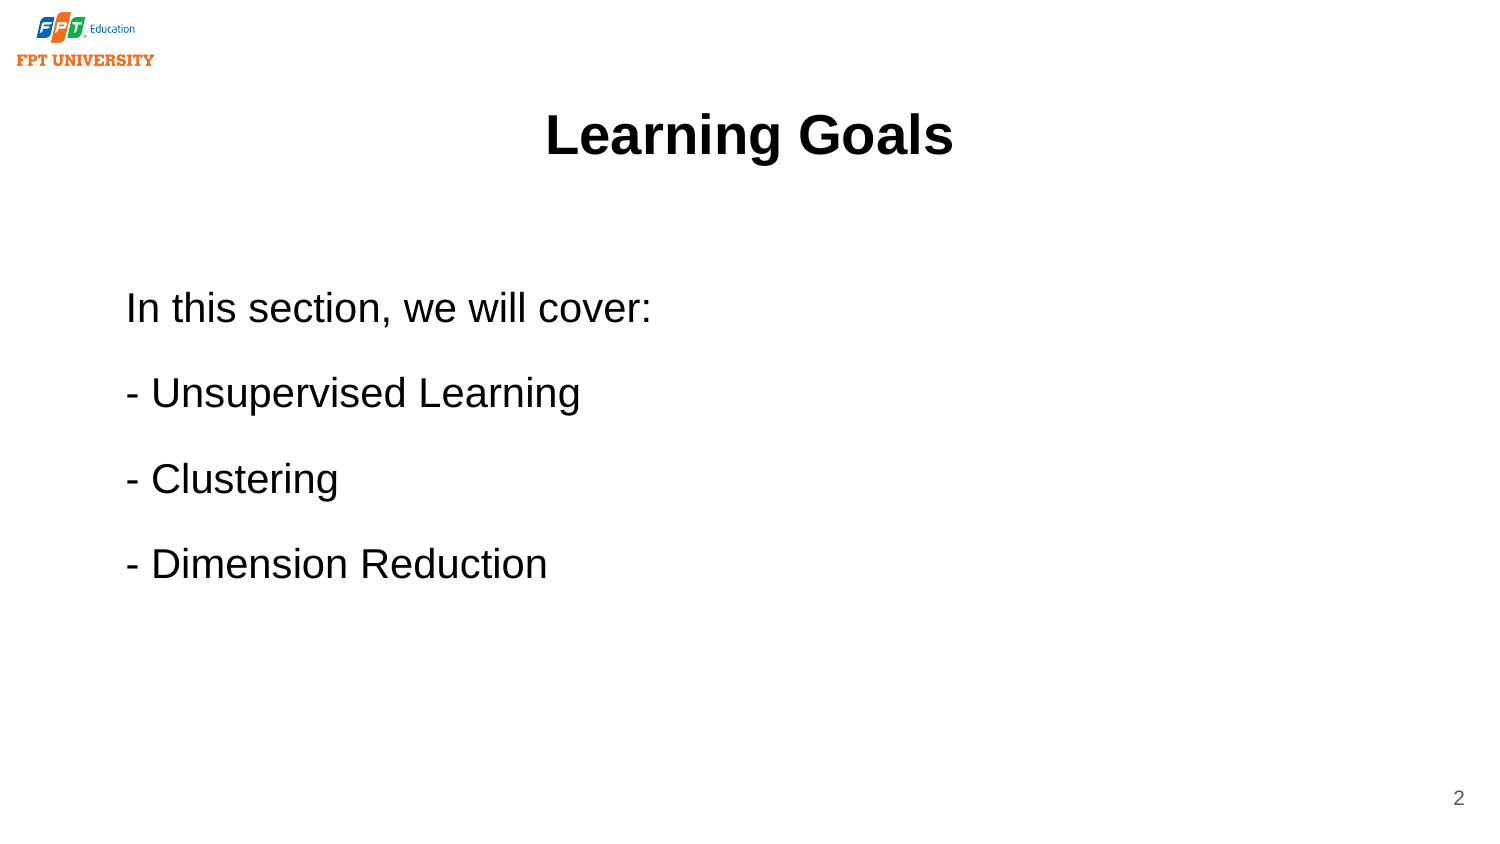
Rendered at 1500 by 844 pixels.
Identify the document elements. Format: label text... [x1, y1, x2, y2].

slide_number 2 [1389, 764, 1480, 830]
title Learning Goals [51, 72, 1449, 167]
picture [11, 1, 160, 77]
list In this section, we will cover: - Unsupervised Learning - Clustering - Dimension Reduction [110, 240, 1418, 731]
